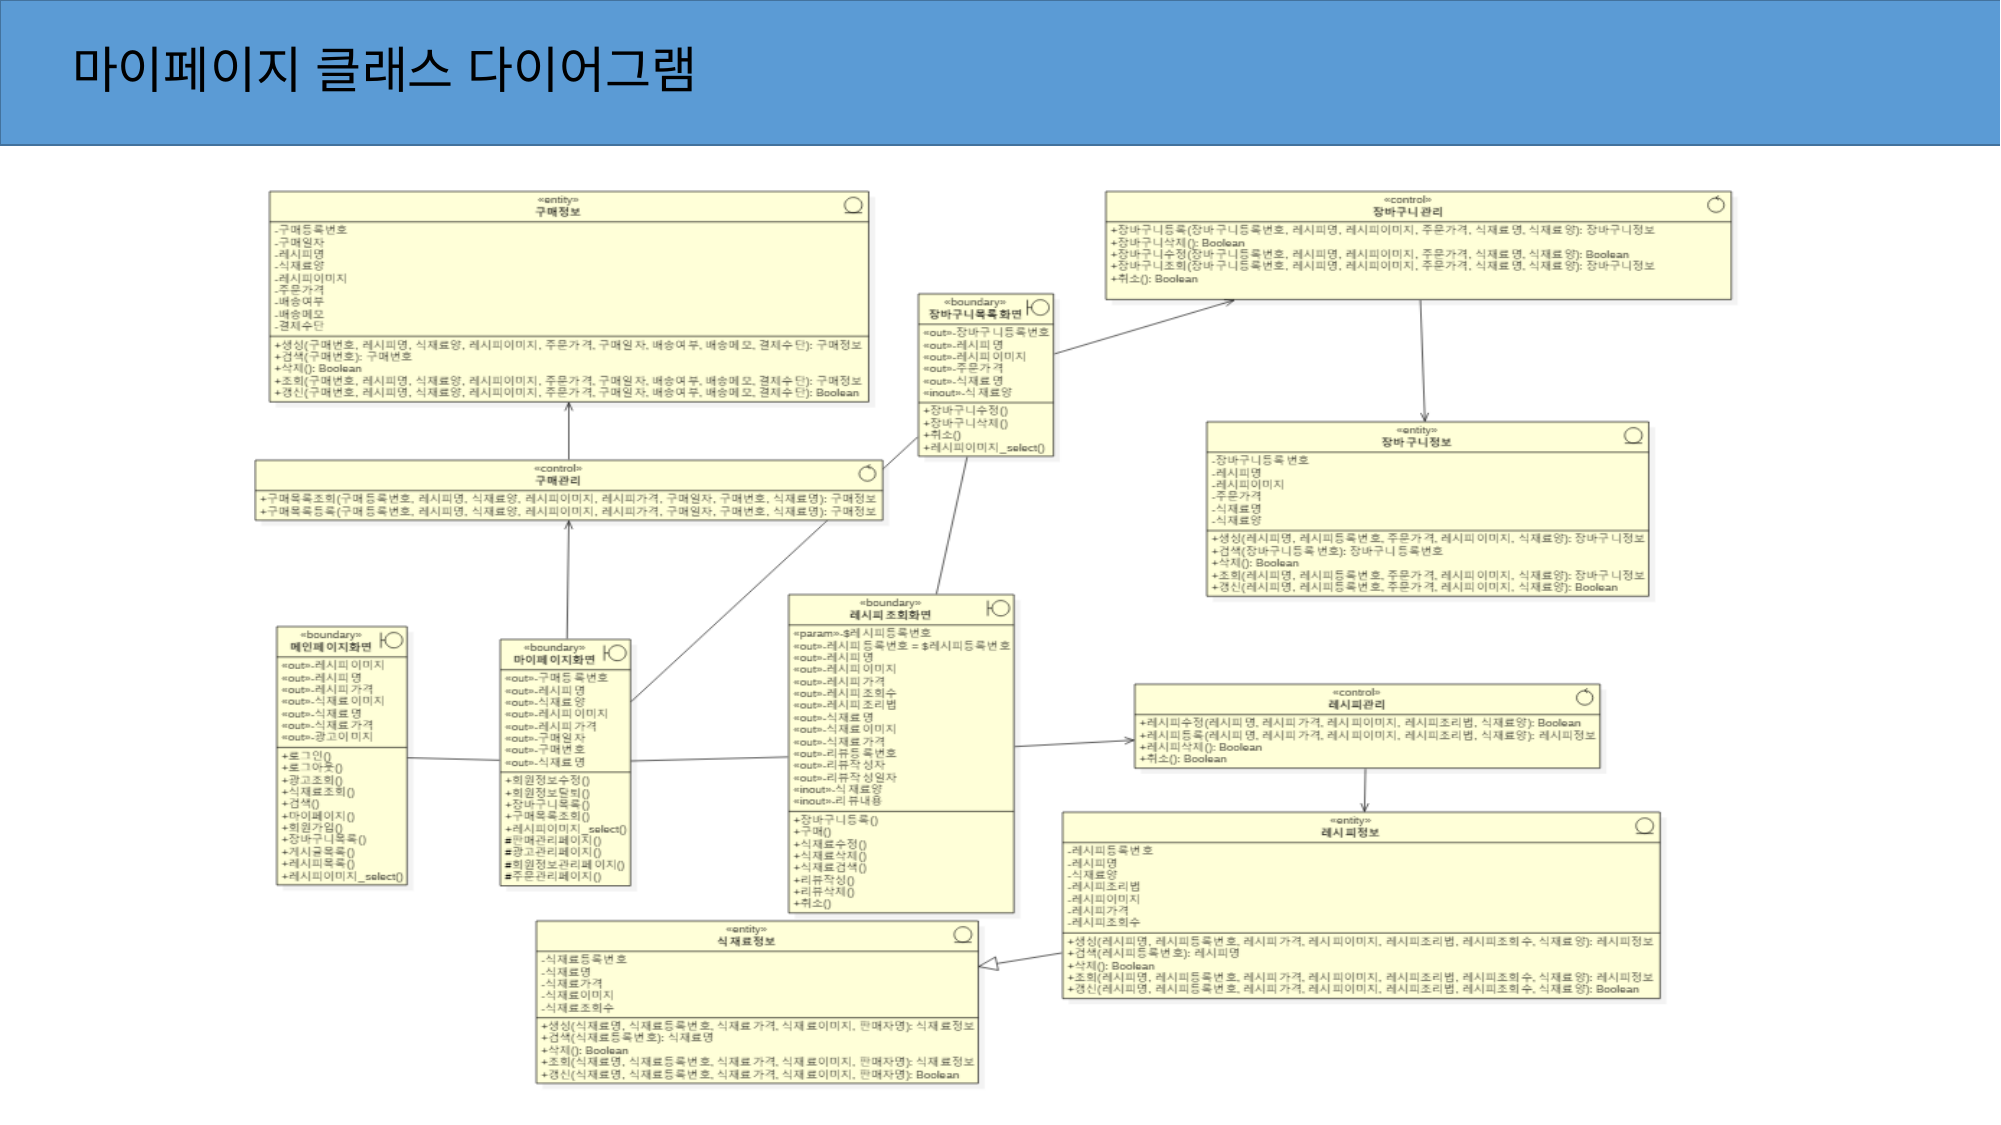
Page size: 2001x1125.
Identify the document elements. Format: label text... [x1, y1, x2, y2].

picture [254, 175, 1742, 1099]
title 마이페이지 클래스 다이어그램 [31, 29, 1556, 116]
text_box [0, 0, 2000, 146]
